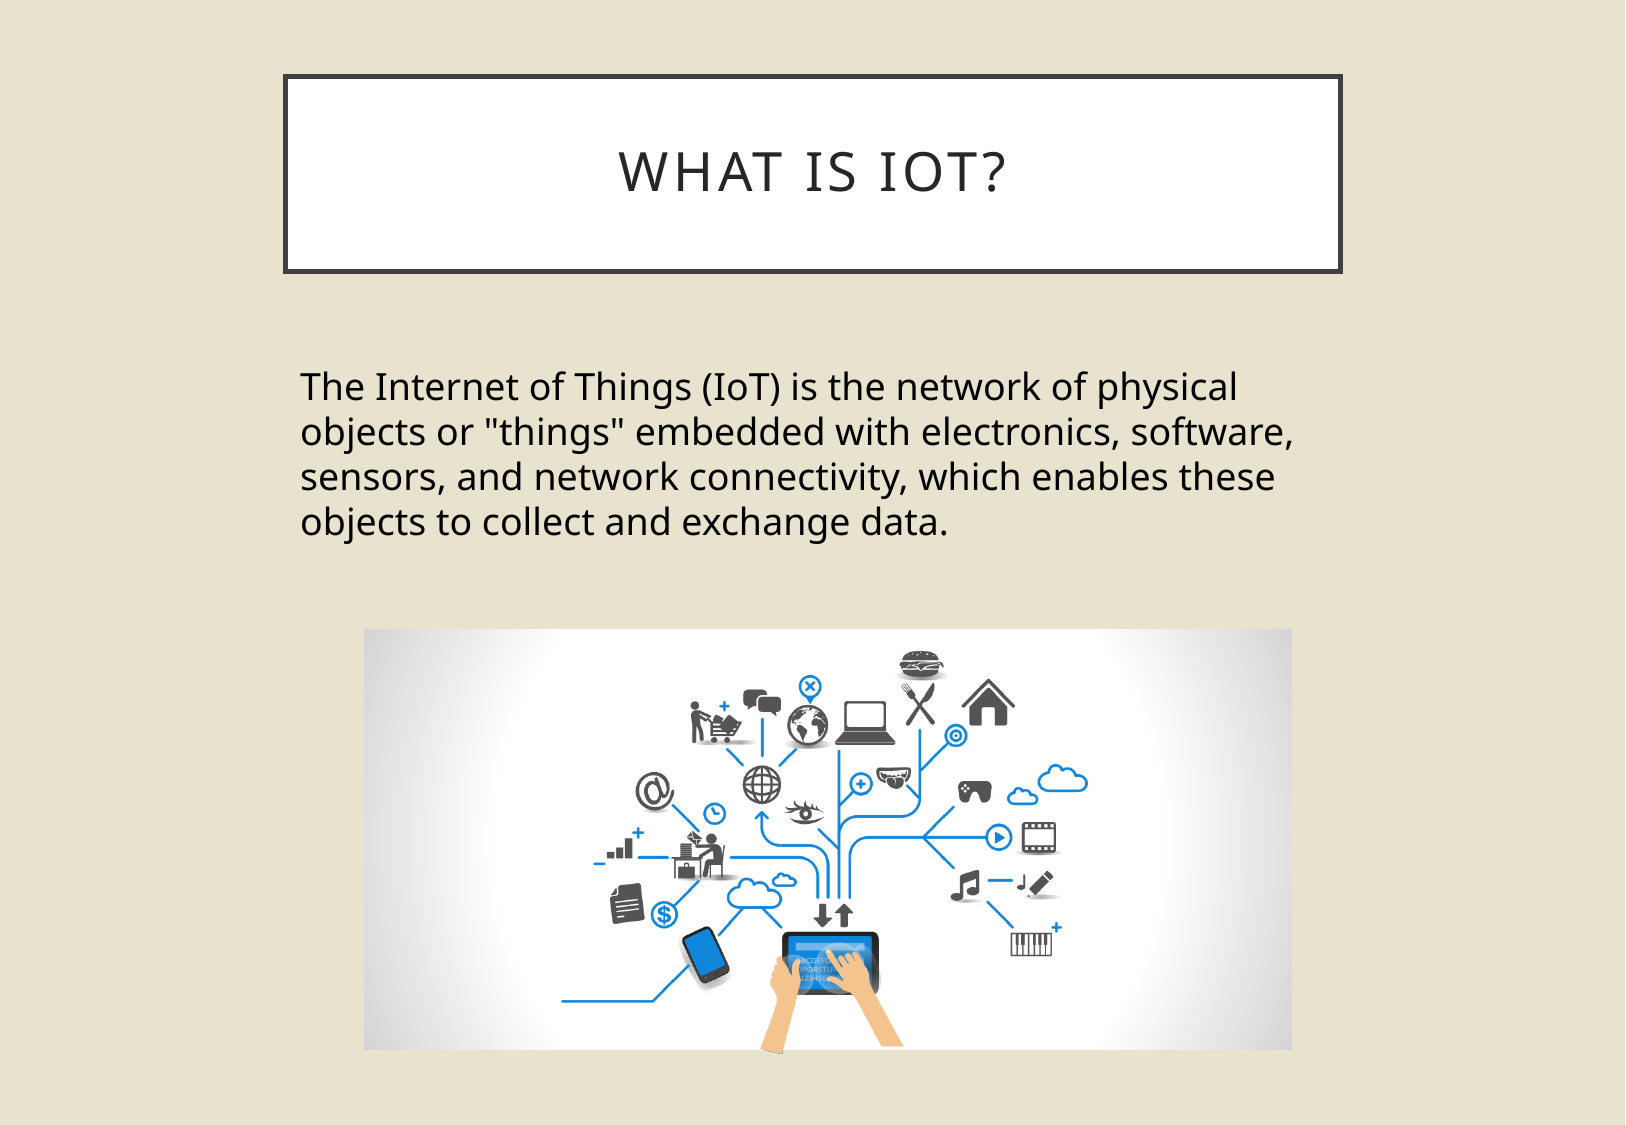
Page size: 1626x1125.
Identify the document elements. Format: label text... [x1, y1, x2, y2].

text_box The Internet of Things (IoT) is the network of physical objects or "things" embedded with electronics, software, sensors, and network connectivity, which enables these objects to collect and exchange data. [285, 355, 1341, 596]
picture [364, 629, 1292, 1054]
title What is Iot? [283, 74, 1343, 274]
